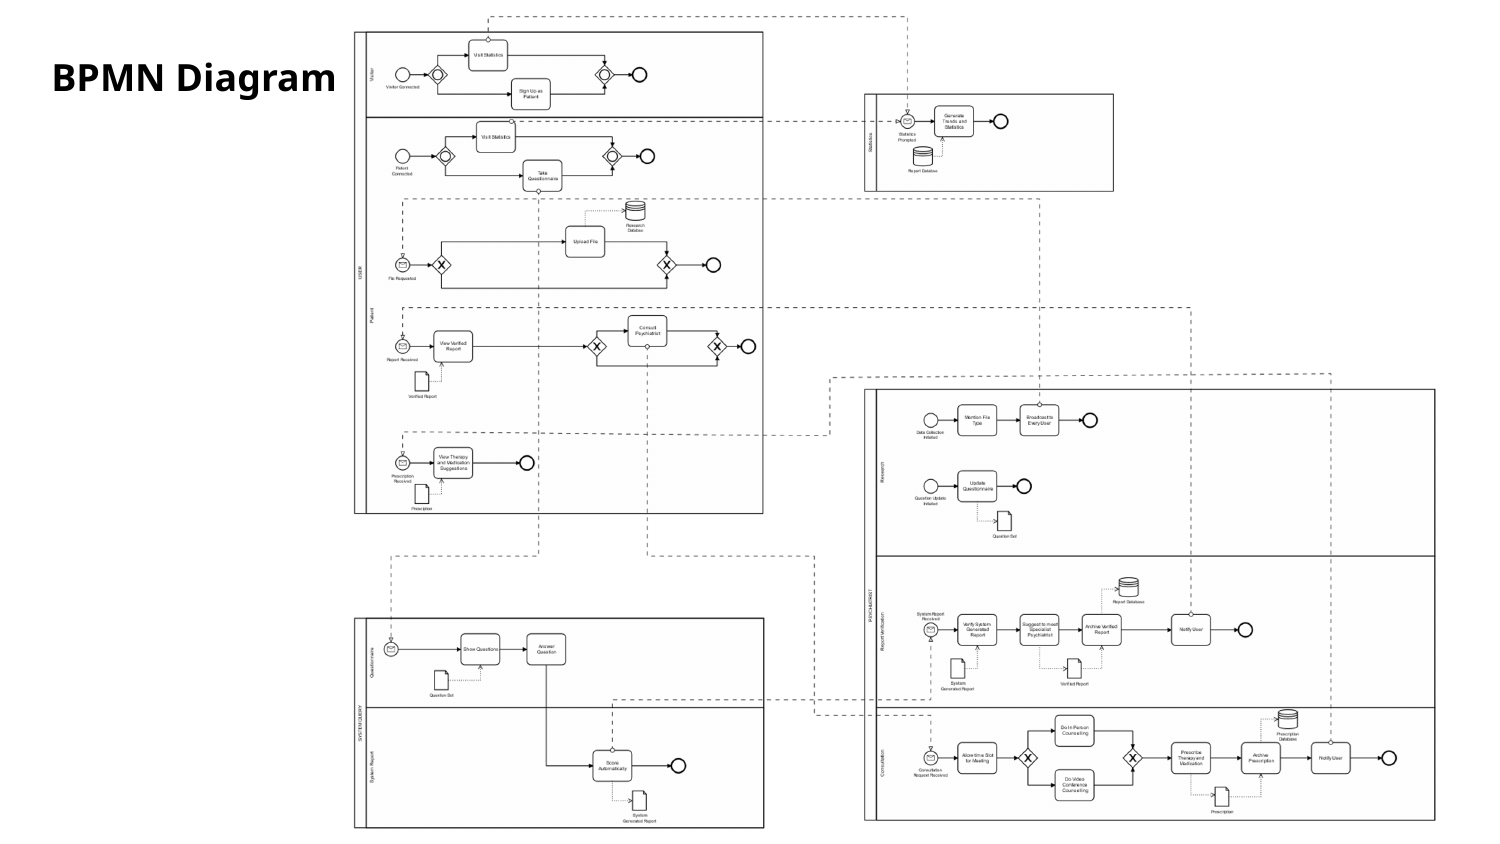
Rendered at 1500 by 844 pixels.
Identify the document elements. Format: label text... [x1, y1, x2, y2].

picture [351, 13, 1438, 830]
text_box BPMN Diagram [36, 38, 346, 114]
